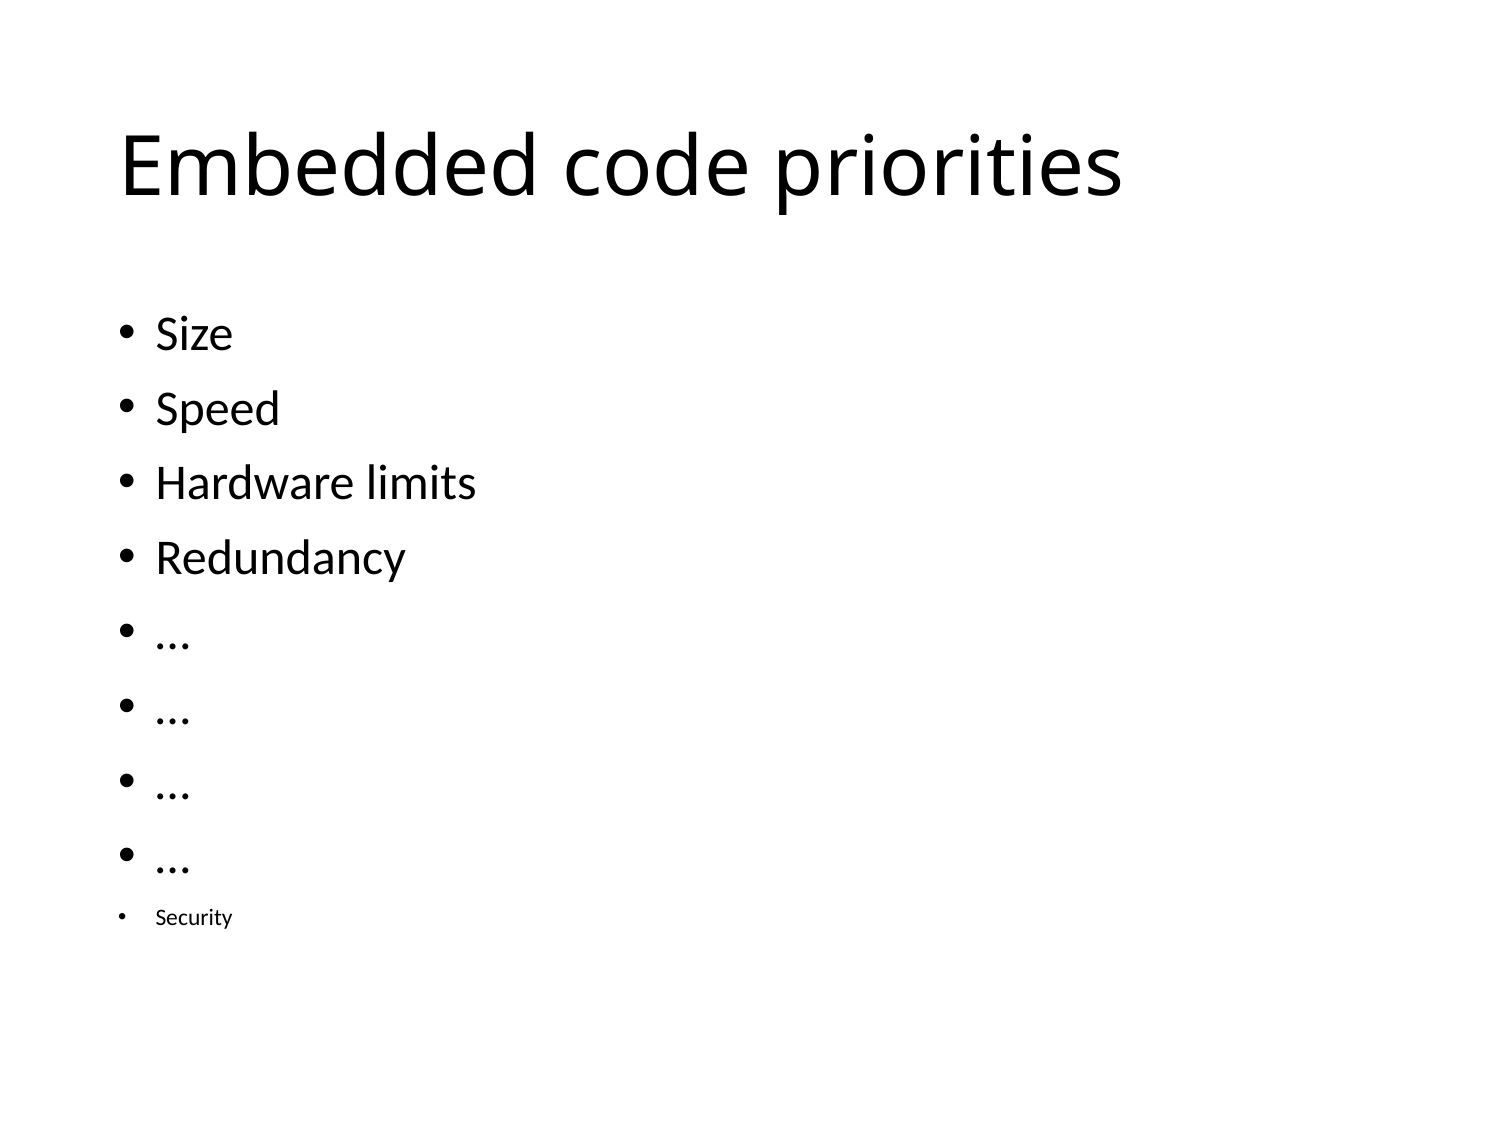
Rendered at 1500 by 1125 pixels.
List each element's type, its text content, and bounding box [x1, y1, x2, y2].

title Embedded code priorities [103, 59, 1397, 278]
list Size Speed Hardware limits Redundancy … … … … Security [103, 299, 1397, 1014]
